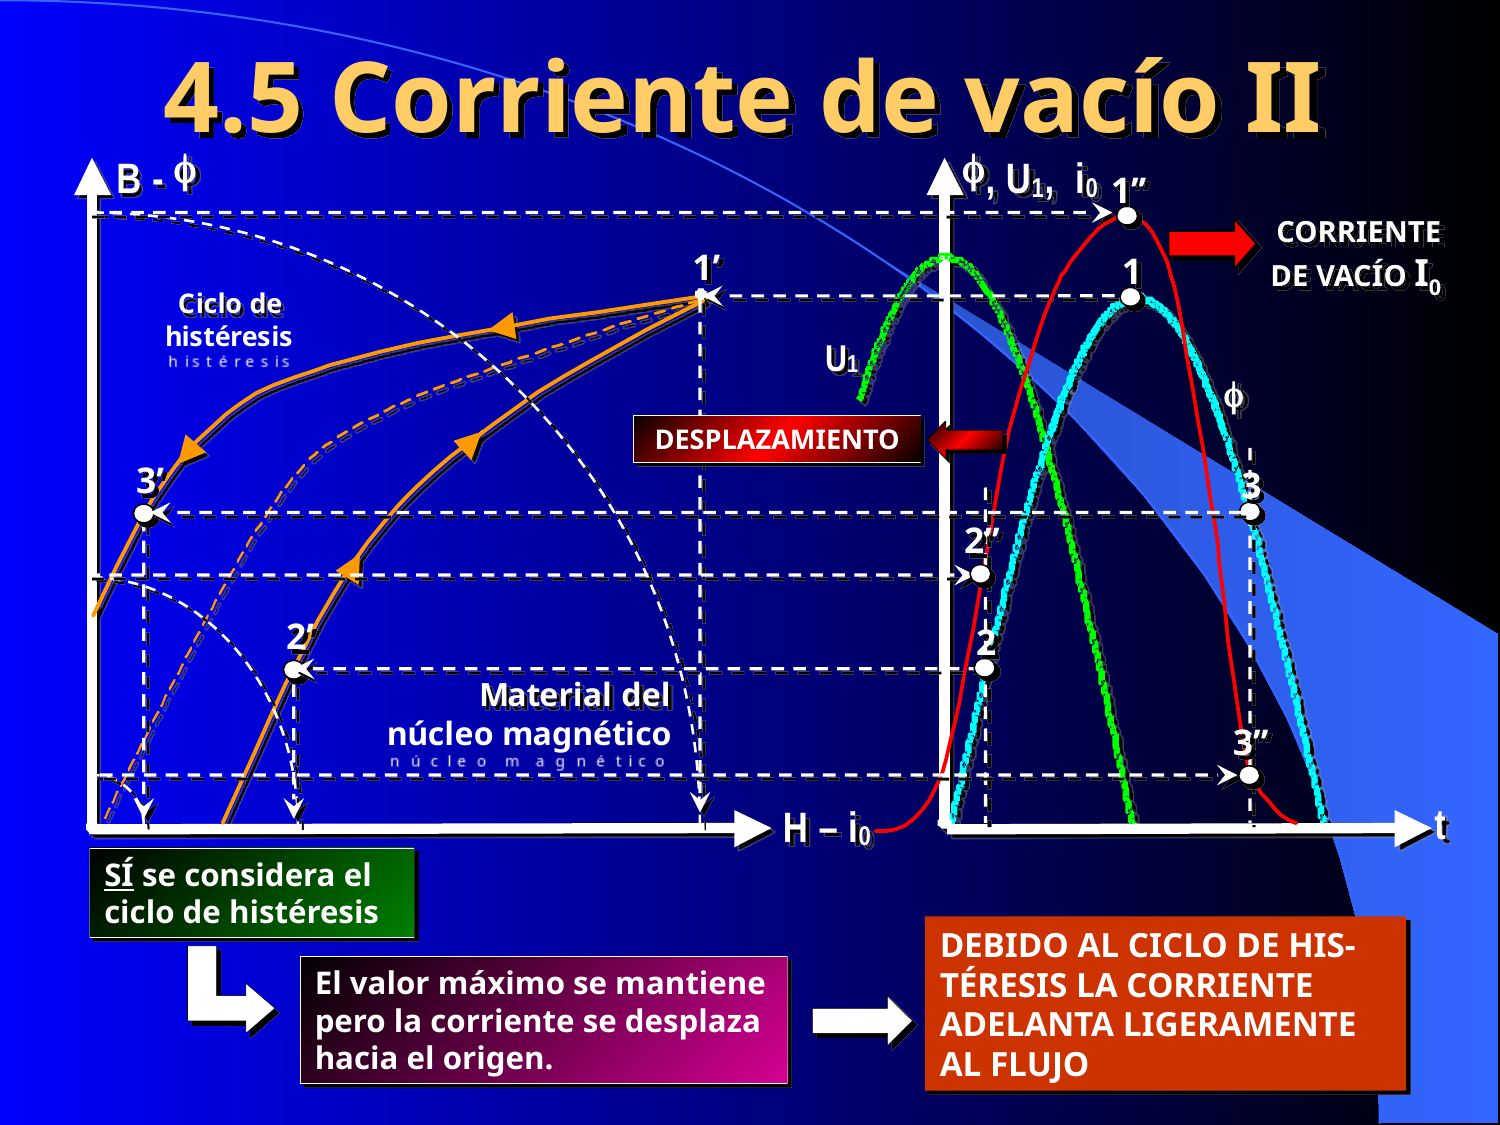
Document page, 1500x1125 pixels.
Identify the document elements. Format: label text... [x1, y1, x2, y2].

text_box El valor máximo se mantiene pero la corriente se desplaza hacia el origen. [300, 956, 788, 1084]
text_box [959, 447, 1279, 824]
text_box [872, 206, 1457, 838]
text_box SÍ se considera el ciclo de histéresis [89, 867, 415, 938]
text_box 4.5 Corriente de vacío II [37, 0, 1450, 188]
text_box DEBIDO AL CICLO DE HIS-TÉRESIS LA CORRIENTE ADELANTA LIGERAMENTE AL FLUJO [924, 916, 1407, 1091]
picture [62, 149, 1451, 858]
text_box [1092, 160, 1165, 226]
text_box [812, 995, 913, 1046]
text_box [187, 945, 276, 1034]
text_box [632, 414, 1003, 463]
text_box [1214, 712, 1287, 785]
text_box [268, 606, 332, 680]
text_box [118, 450, 182, 524]
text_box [945, 510, 1019, 584]
